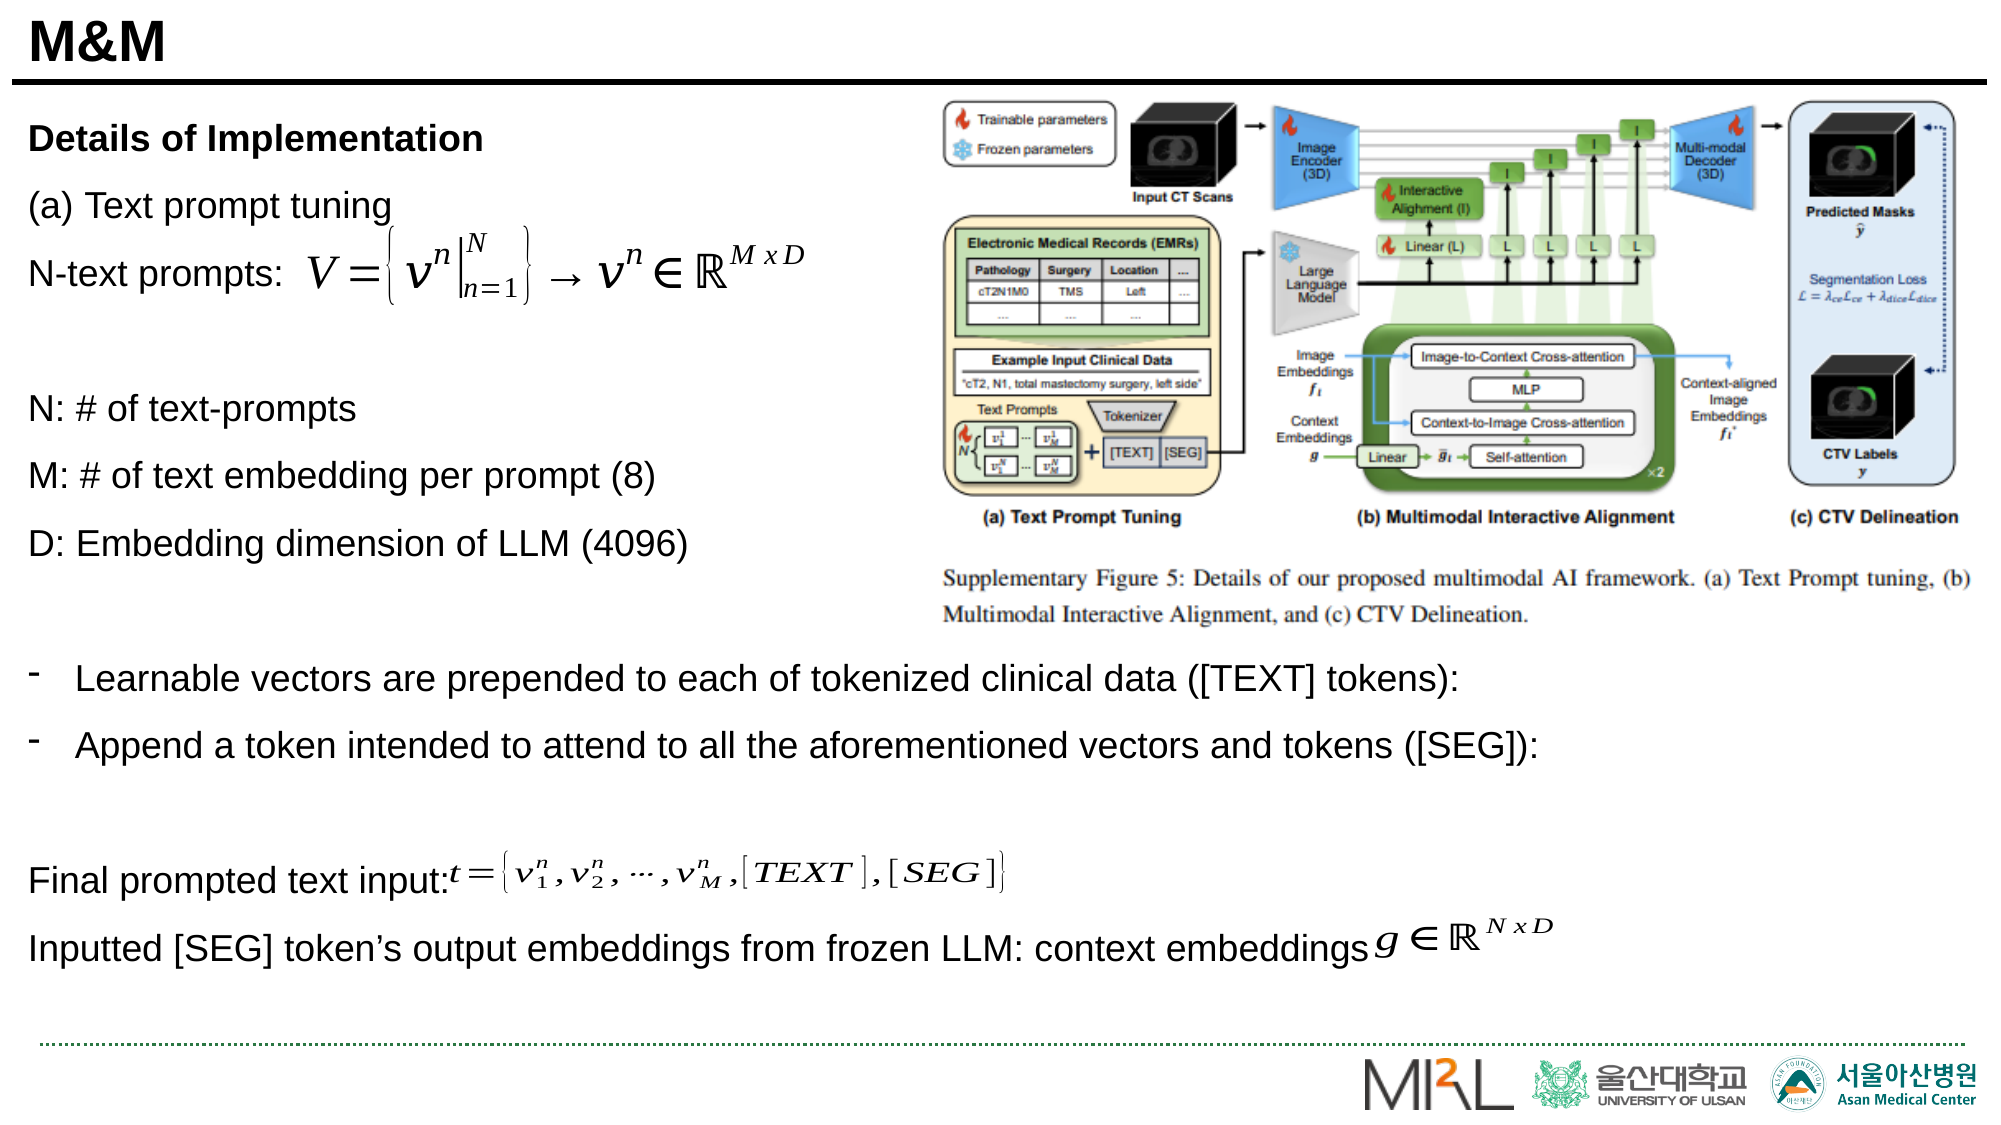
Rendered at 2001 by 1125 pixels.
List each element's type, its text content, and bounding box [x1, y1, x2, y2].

picture [1528, 1057, 1749, 1110]
picture [1764, 1052, 1986, 1115]
picture [930, 85, 1986, 642]
picture [1364, 1057, 1515, 1110]
text_box M&M [13, 1, 1985, 84]
text_box Details of Implementation Text prompt tuning N-text prompts: N: # of text-prompts M: # of text embedding per prompt (8) D: Embedding dimension of LLM (4096) Learnable vectors are prepended to each of tokenized clinical data ([TEXT] tokens): Append a token intended to attend to all the aforementioned vectors and tokens ([SEG]): Final prompted text input: Inputted [SEG] token’s output embeddings from frozen LLM: context embeddings [13, 84, 1985, 1045]
